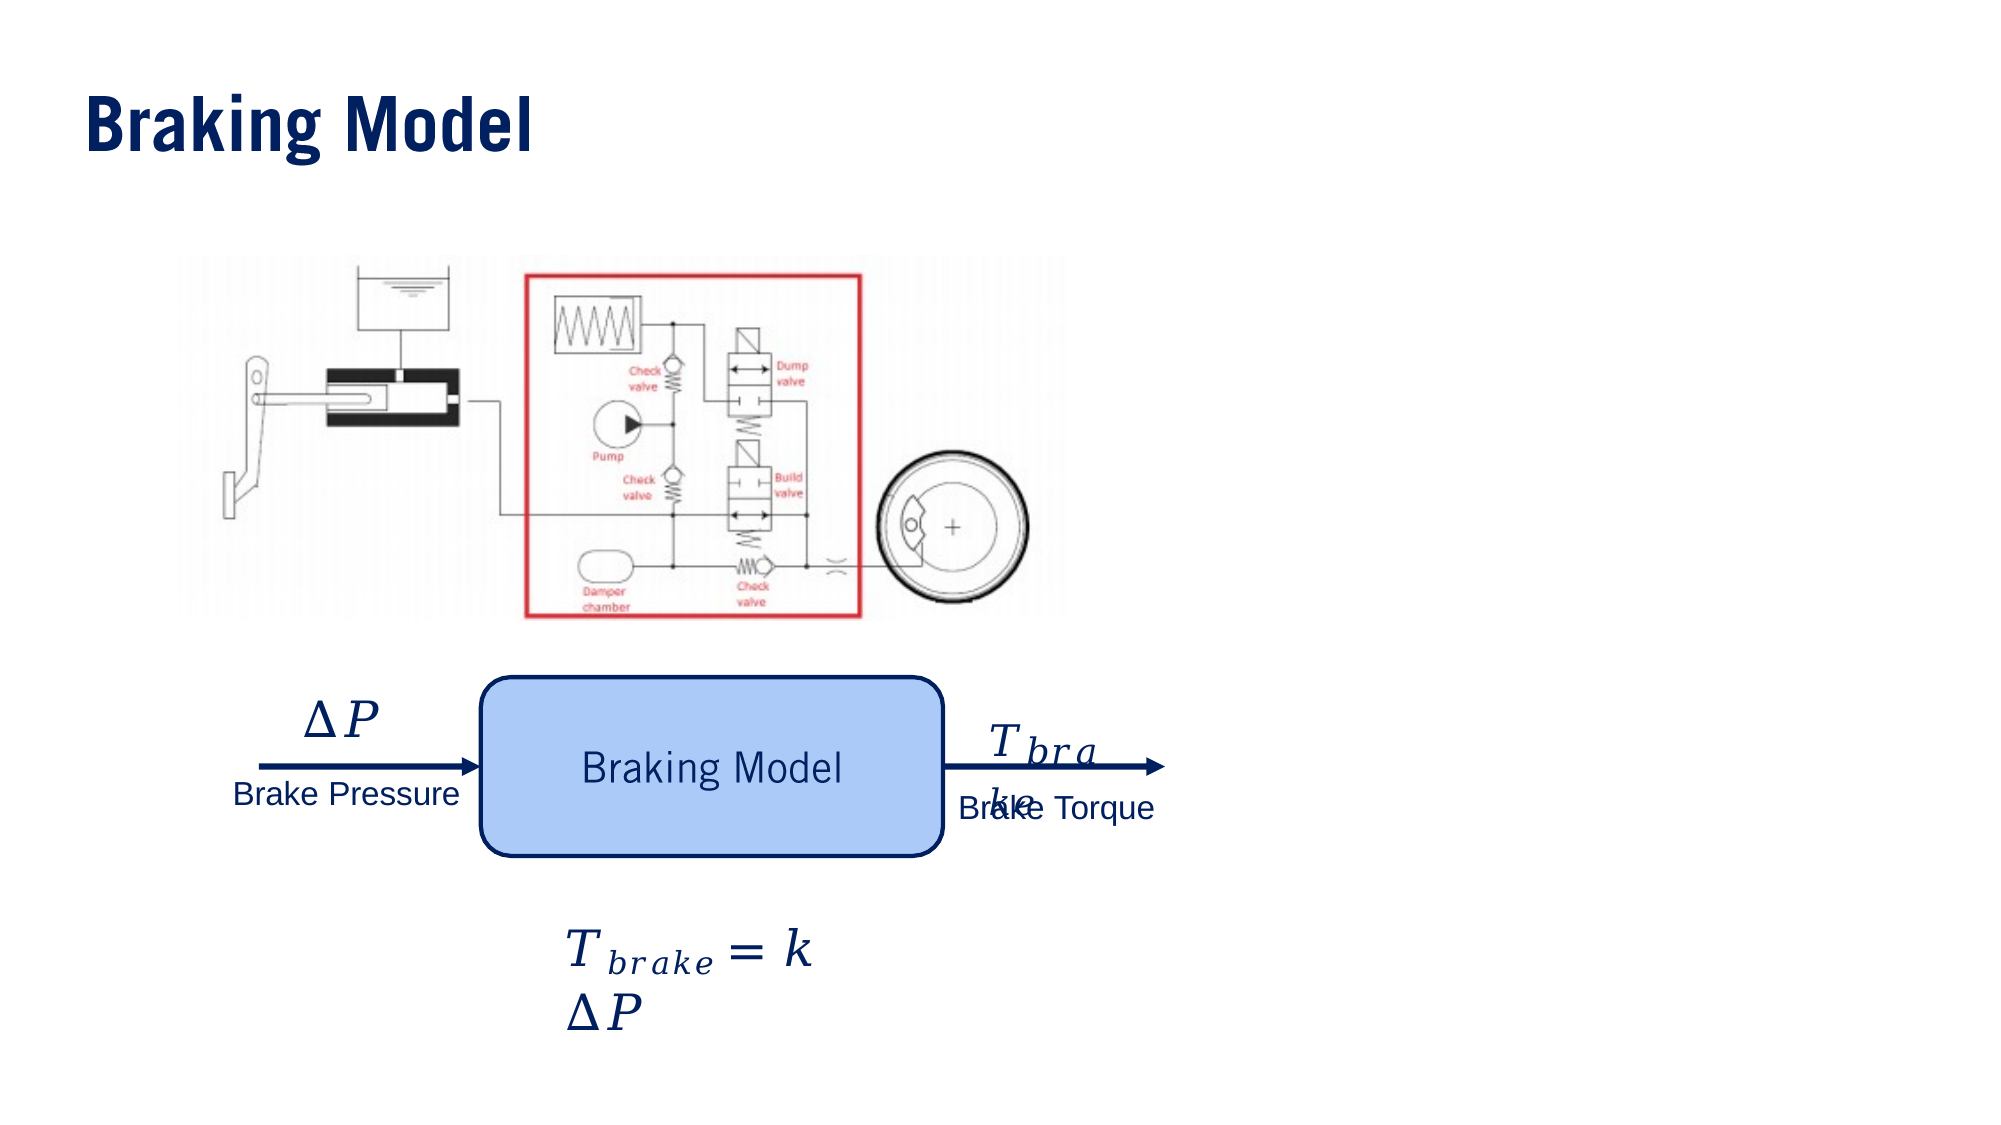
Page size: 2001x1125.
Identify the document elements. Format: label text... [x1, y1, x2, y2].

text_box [258, 674, 1166, 859]
text_box ∆𝑃 Brake Pressure [230, 685, 253, 813]
text_box 𝑇𝑏𝑟𝑎𝑘𝑒 = 𝑘 ∆𝑃 [557, 909, 870, 1041]
text_box [177, 255, 1067, 621]
text_box [84, 77, 569, 168]
